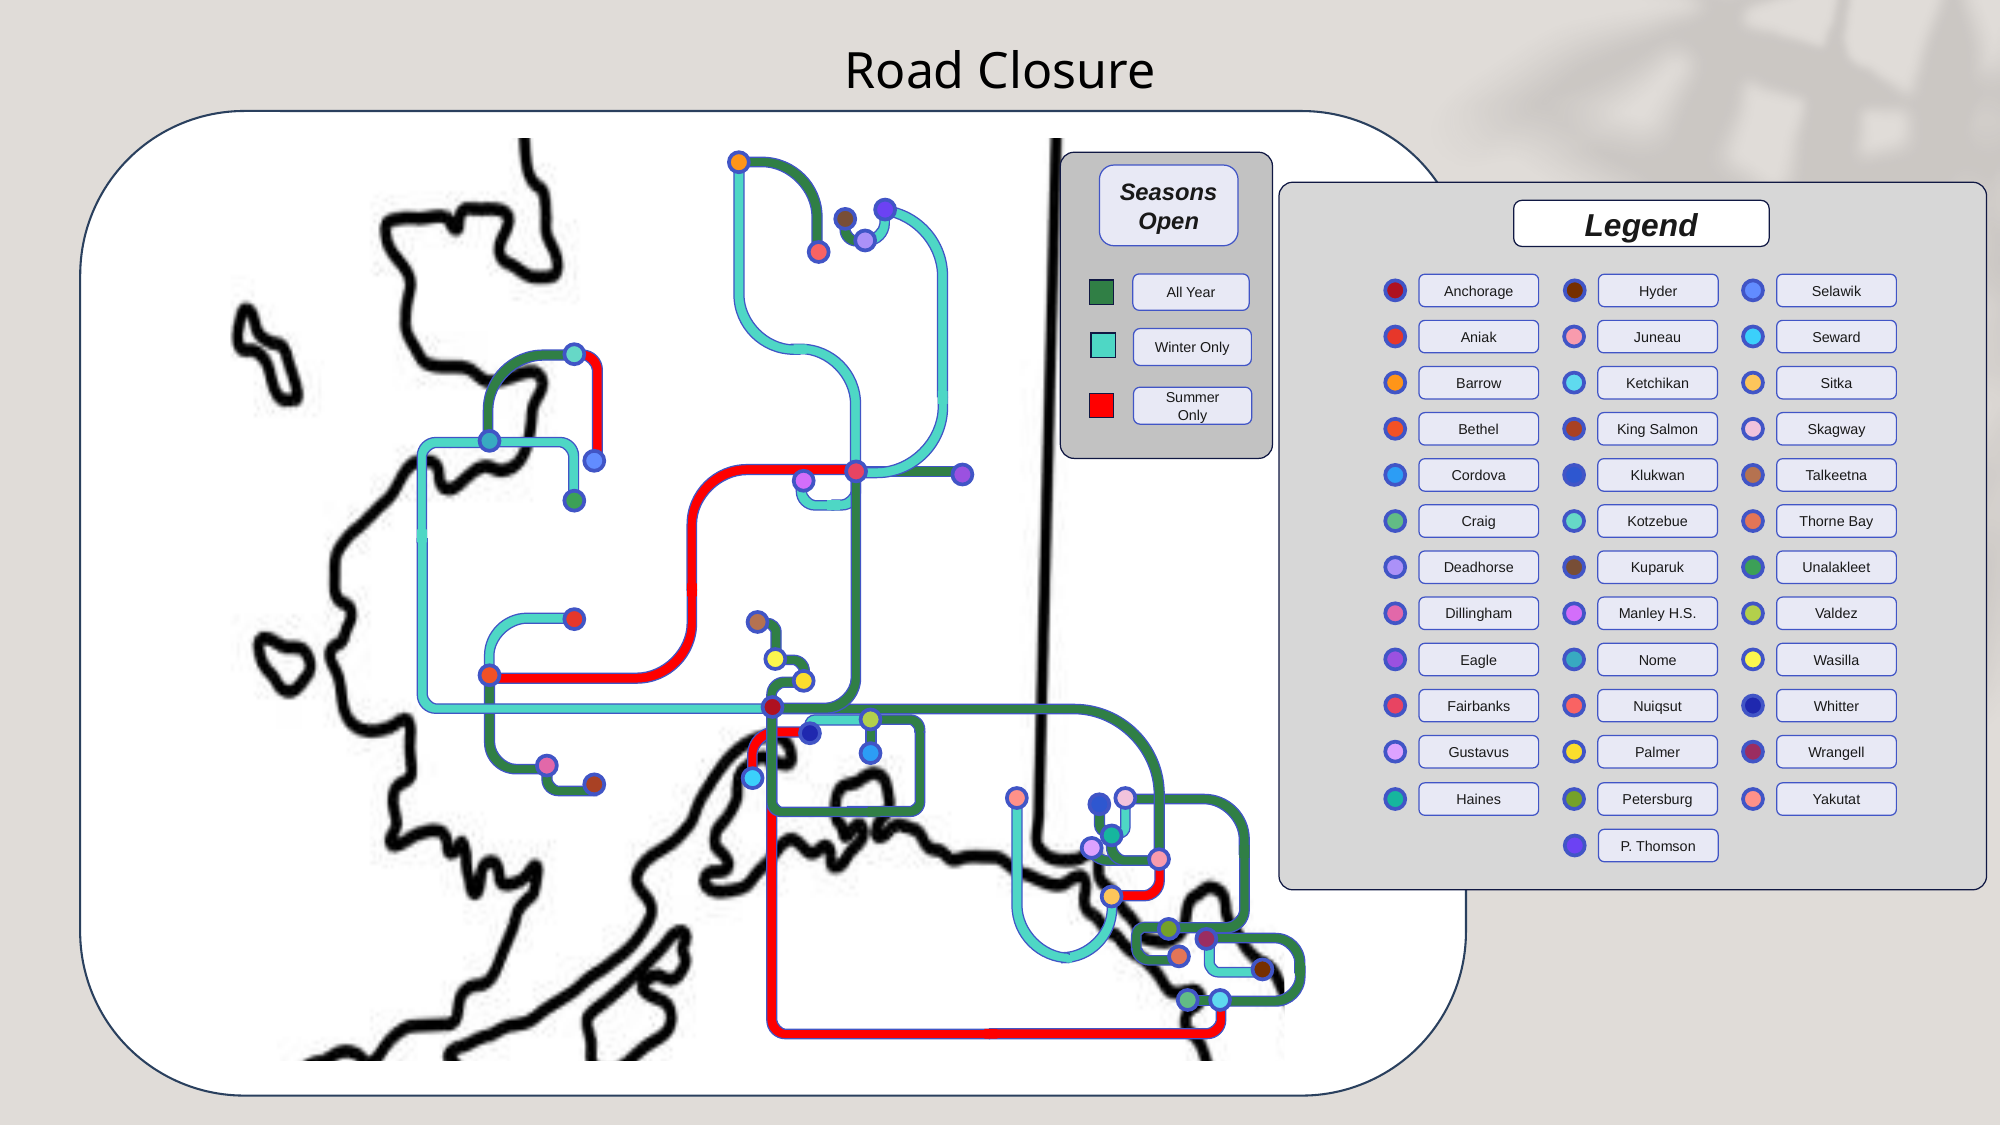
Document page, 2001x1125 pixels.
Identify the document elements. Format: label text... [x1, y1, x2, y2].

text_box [1278, 182, 1987, 890]
title Road Closure [106, 13, 1894, 123]
text_box [79, 123, 1468, 1097]
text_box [166, 138, 1305, 1061]
